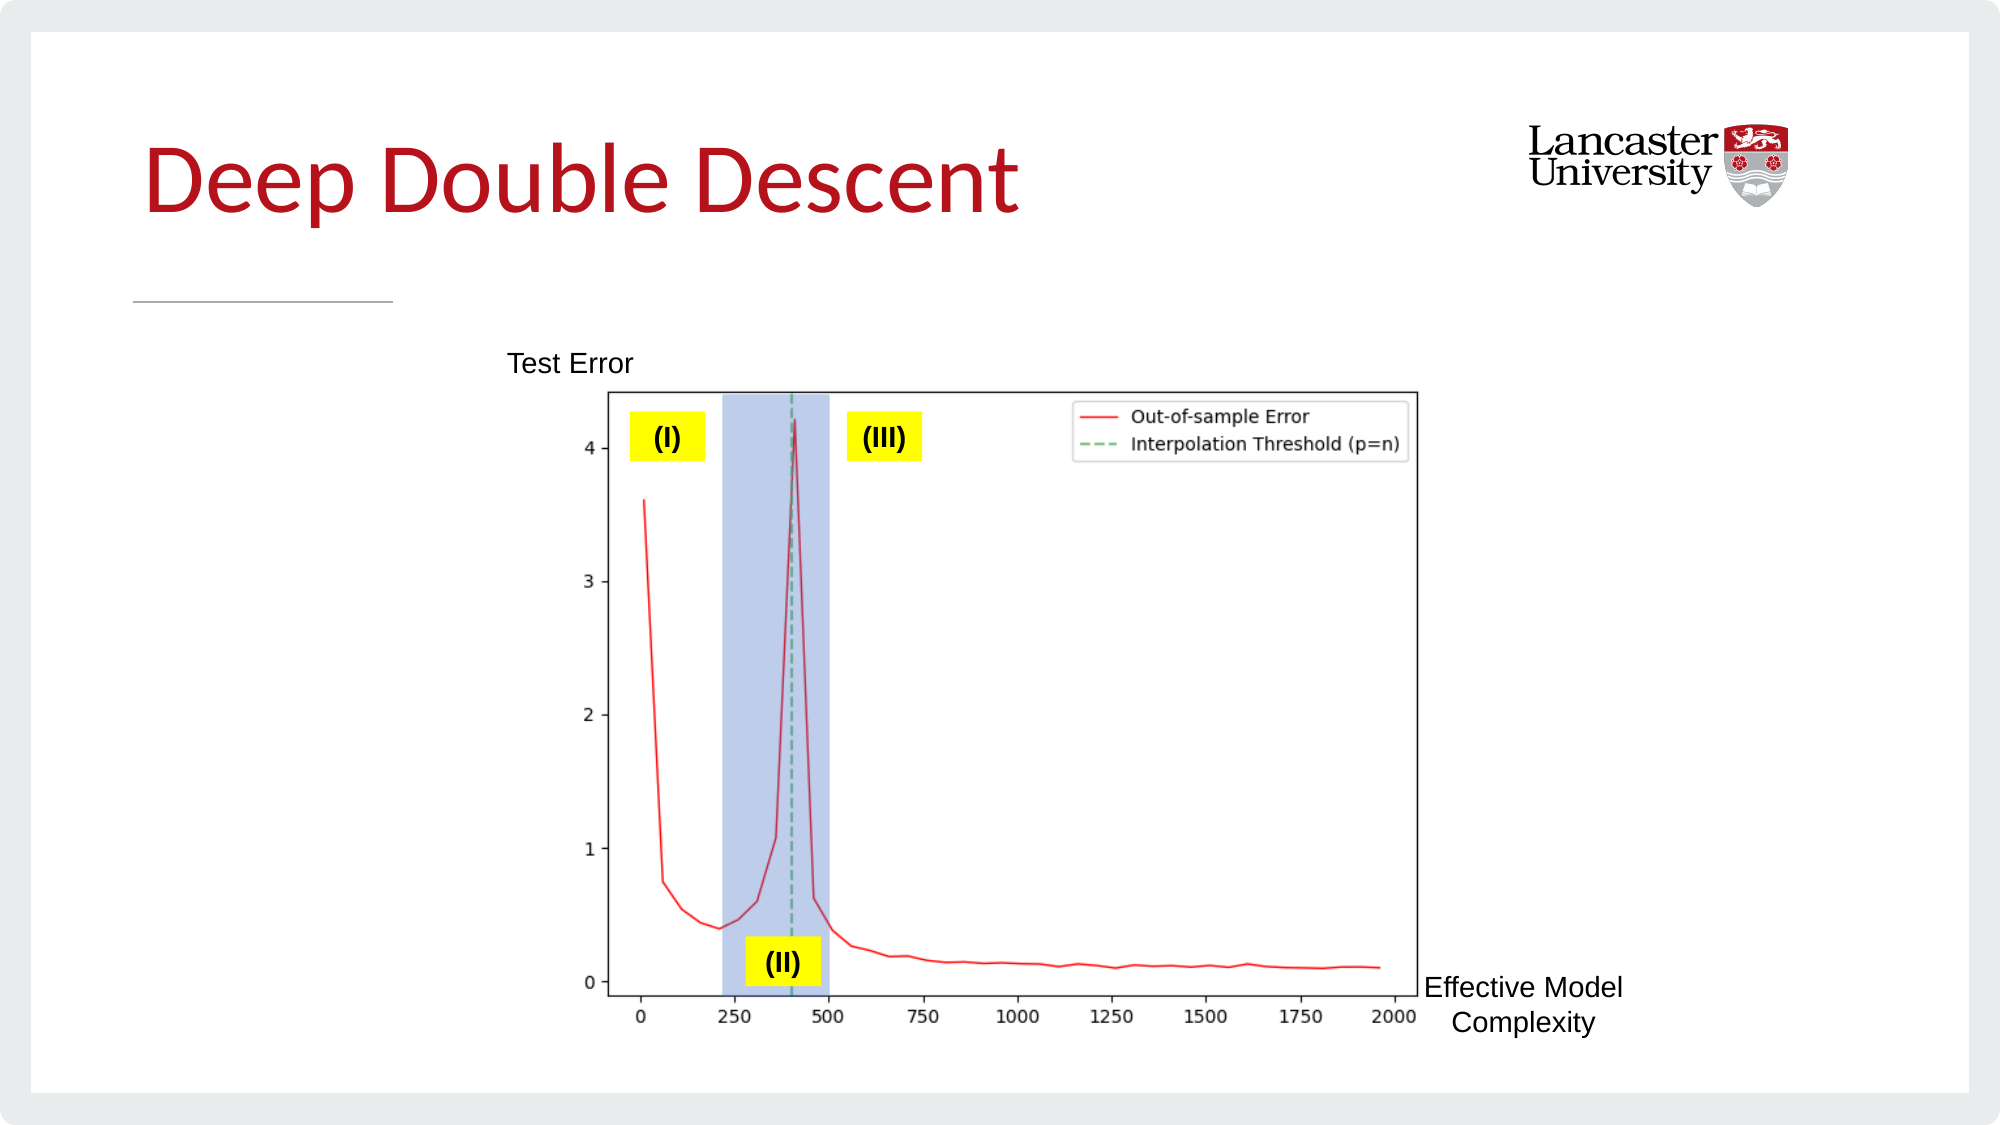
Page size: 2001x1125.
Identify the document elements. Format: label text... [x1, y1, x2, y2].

picture [570, 387, 1430, 1040]
title Deep Double Descent [128, 78, 1482, 279]
picture [1529, 124, 1788, 207]
text_box Test Error [492, 336, 650, 387]
text_box Effective Model Complexity [1433, 961, 1664, 1046]
